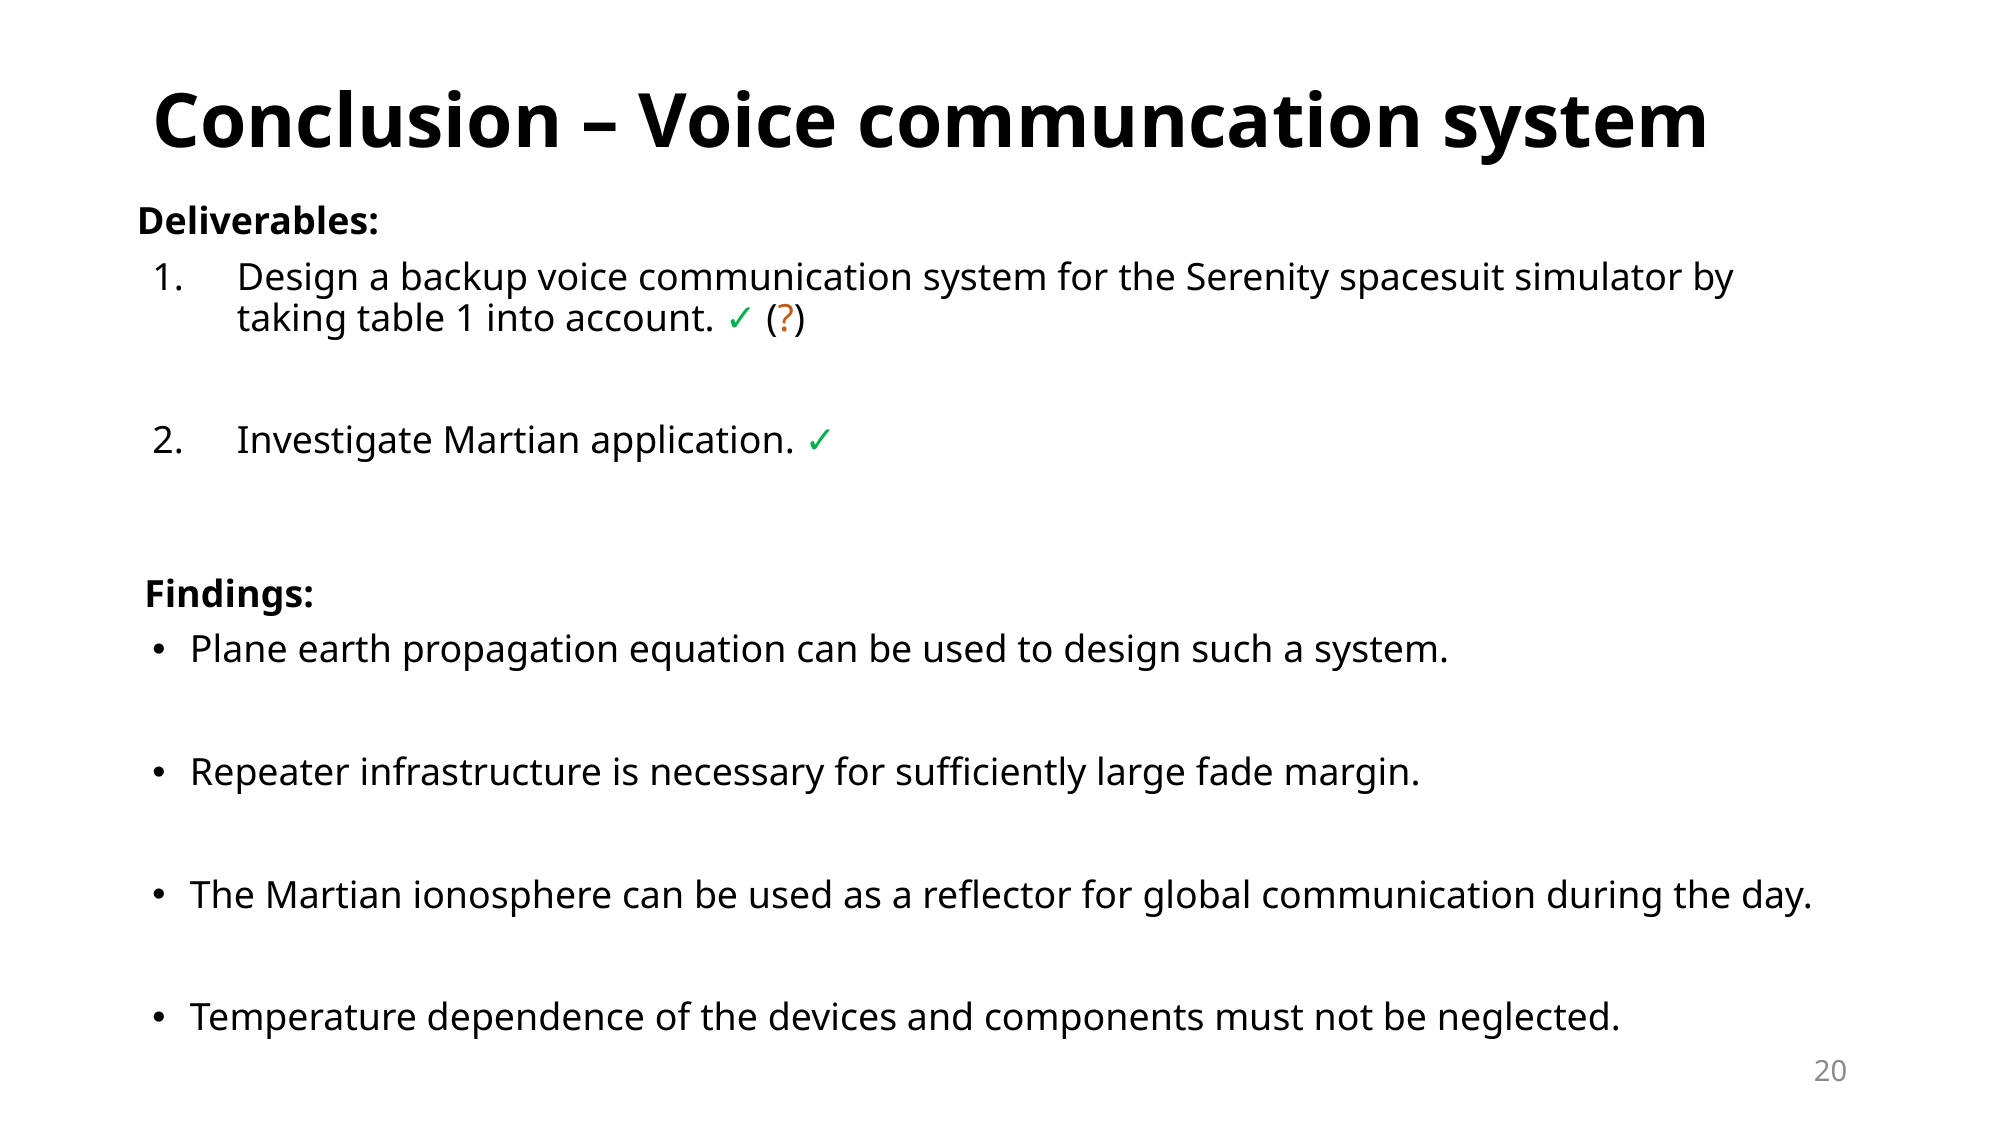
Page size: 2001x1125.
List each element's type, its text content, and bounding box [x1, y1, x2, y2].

text_box Deliverables: [122, 189, 395, 250]
text_box Plane earth propagation equation can be used to design such a system. Repeater infrastructure is necessary for sufficiently large fade margin. The Martian ionosphere can be used as a reflector for global communication during the day. Temperature dependence of the devices and components must not be neglected. [137, 623, 1863, 1103]
title Conclusion – Voice communcation system [137, 59, 1863, 187]
text_box Findings: [129, 562, 329, 623]
list Design a backup voice communication system for the Serenity spacesuit simulator by taking table 1 into account. ✓ (?) Investigate Martian application. ✓ [137, 250, 1863, 511]
